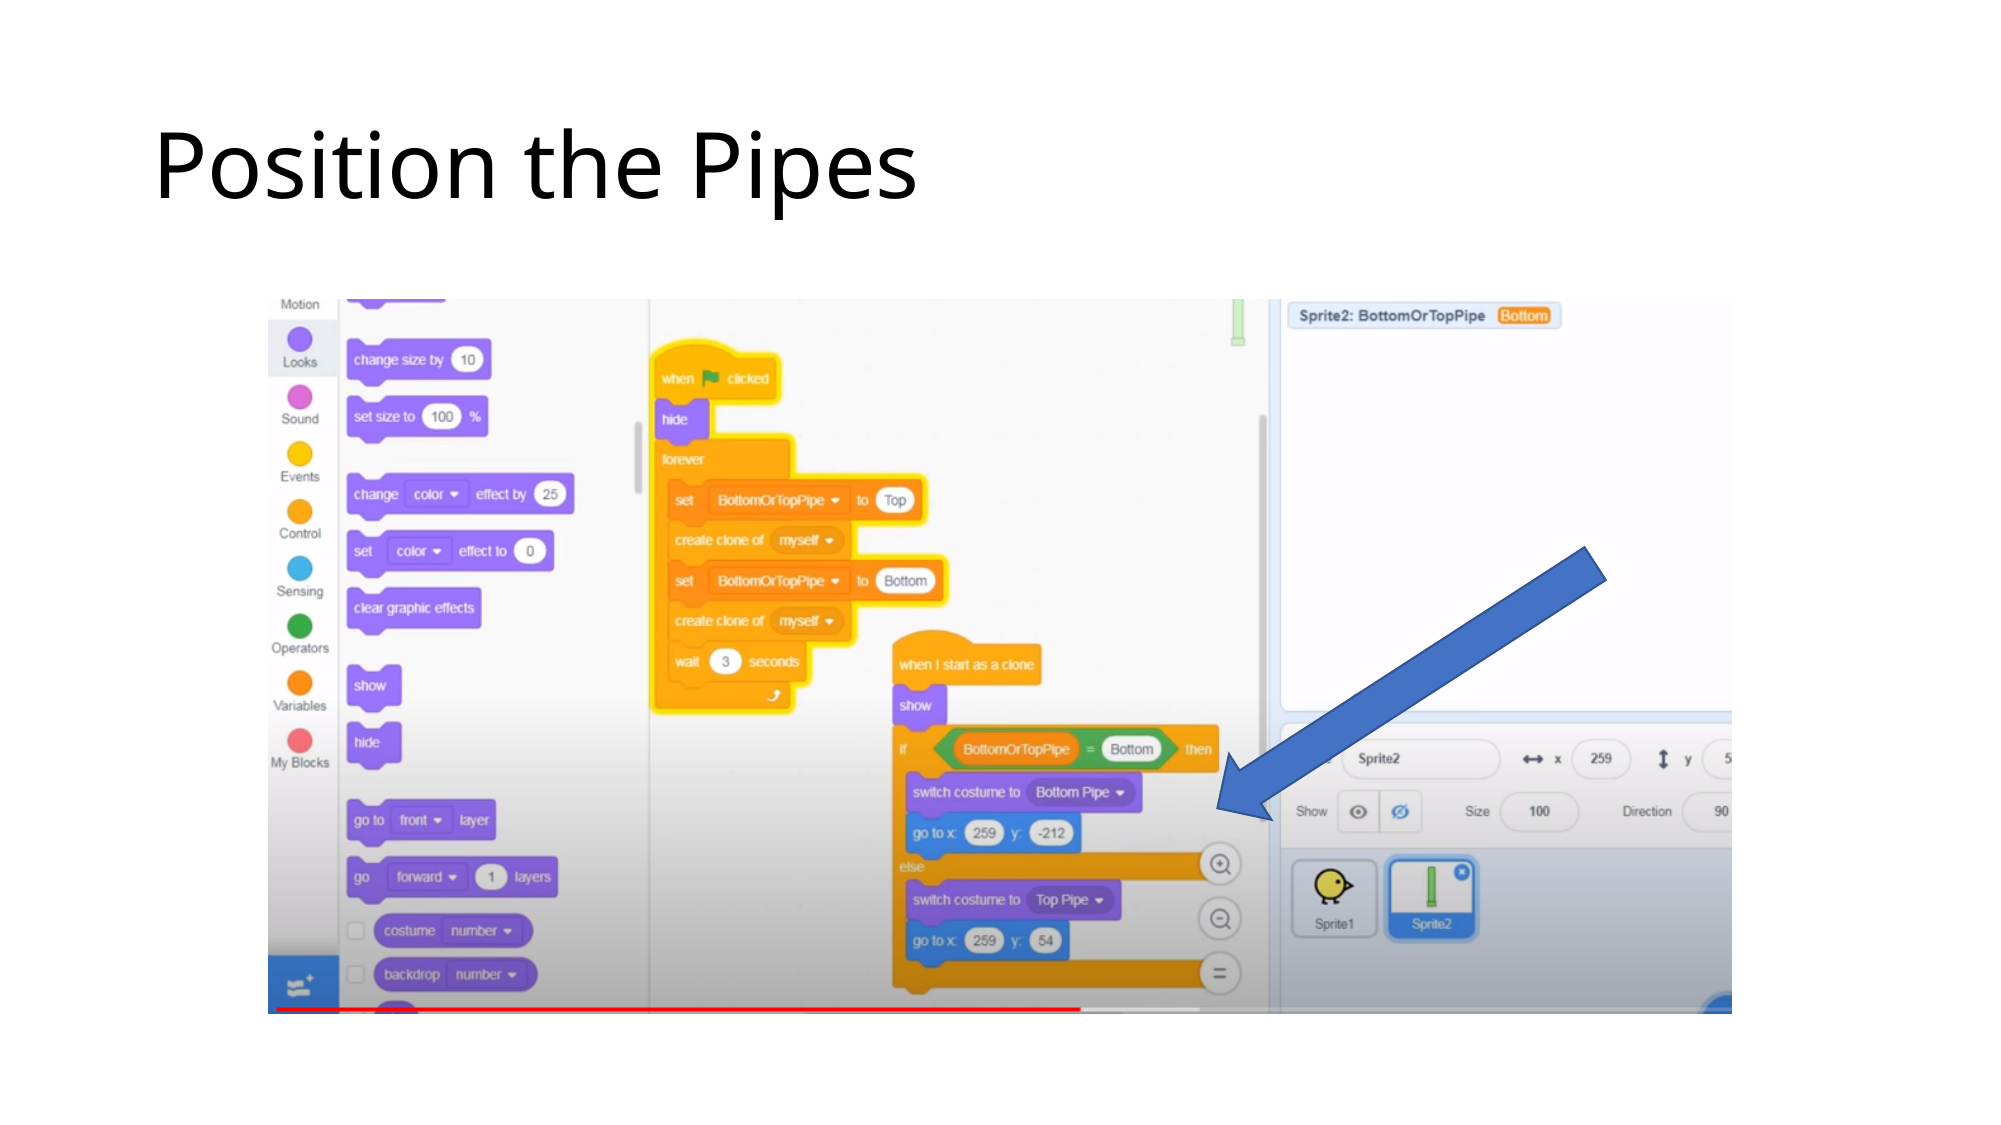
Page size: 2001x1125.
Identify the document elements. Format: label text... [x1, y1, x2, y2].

title Position the Pipes [137, 59, 1863, 278]
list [268, 299, 1732, 1014]
